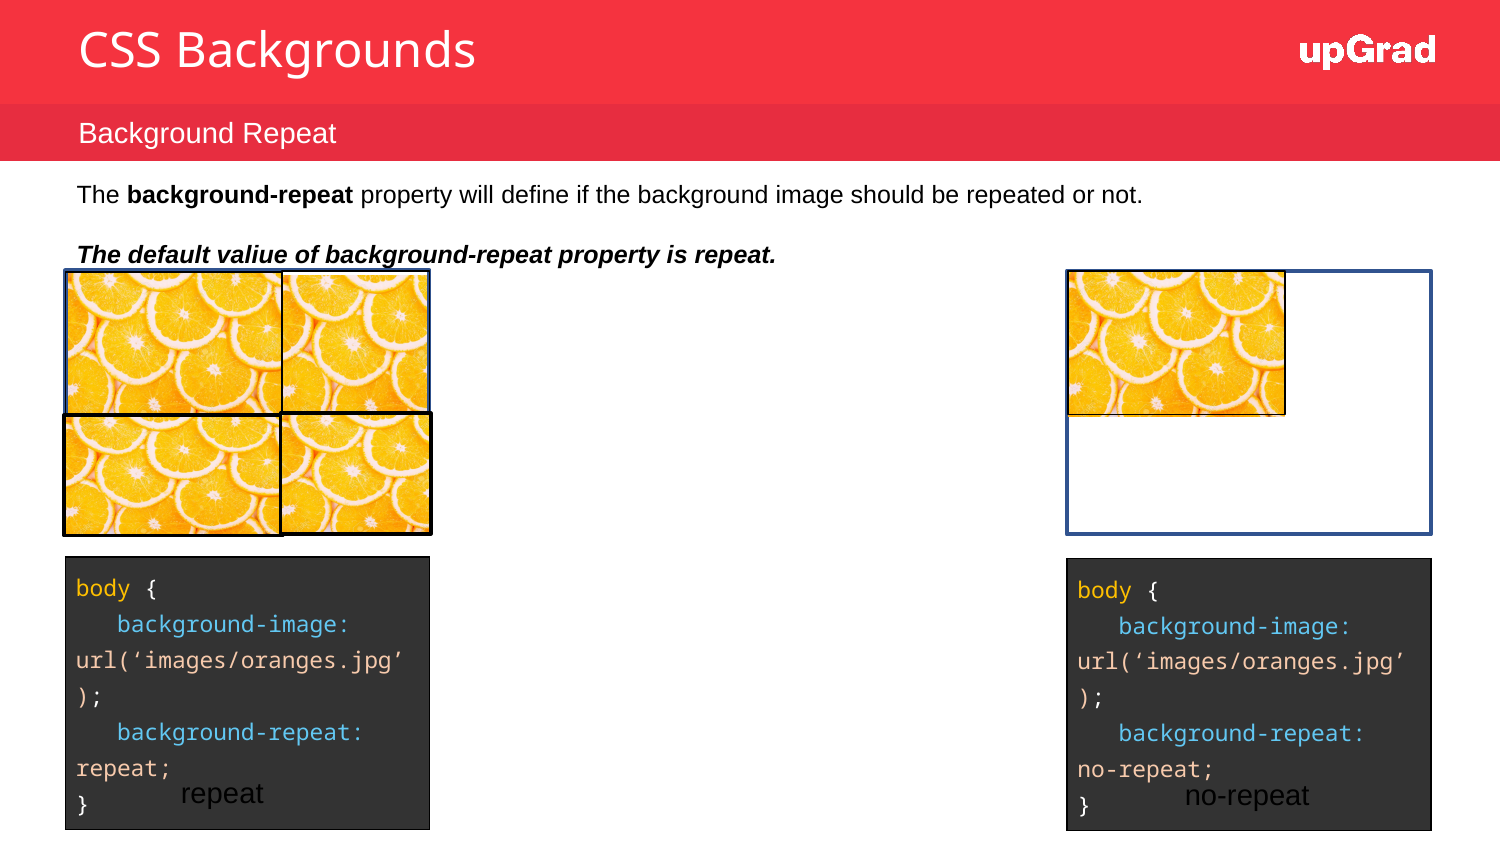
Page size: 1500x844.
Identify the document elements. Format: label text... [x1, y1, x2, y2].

picture [65, 273, 430, 535]
text_box Background Repeat [63, 107, 827, 158]
text_box [281, 270, 430, 274]
text_box CSS Backgrounds [63, 20, 768, 87]
table_header body { background-image: url(‘images/oranges.jpg’); background-repeat: repeat; } [66, 558, 429, 829]
picture [1067, 272, 1286, 417]
text_box repeat [165, 767, 304, 818]
text_box [0, 104, 1500, 161]
table_header body { background-image: url(‘images/oranges.jpg’); background-repeat: no-repeat; } [1068, 559, 1430, 830]
text_box [1066, 270, 1431, 535]
text_box no-repeat [1169, 769, 1326, 820]
picture [1300, 34, 1435, 70]
text_box The background-repeat property will define if the background image should be repeated or not. The default valiue of background-repeat property is repeat. [61, 170, 1342, 270]
